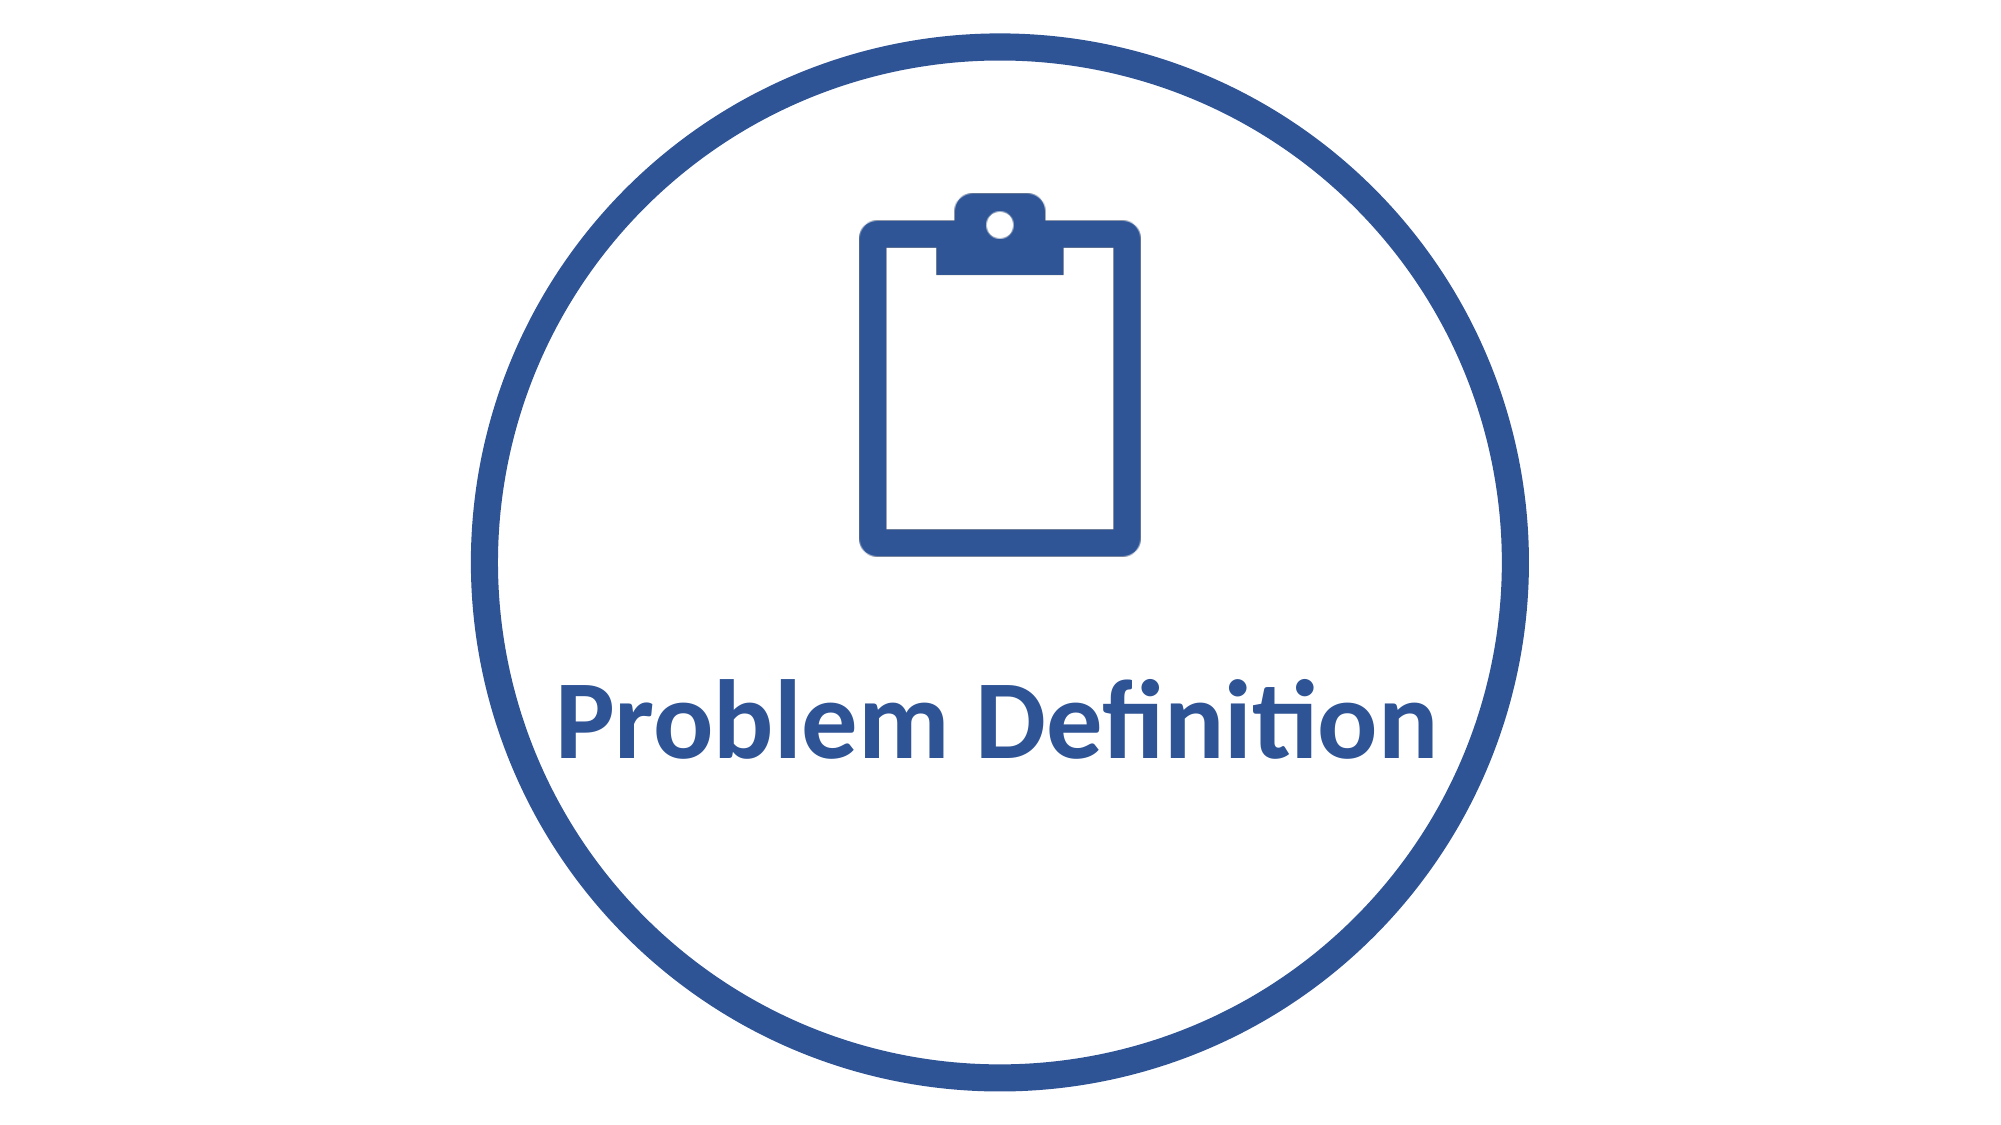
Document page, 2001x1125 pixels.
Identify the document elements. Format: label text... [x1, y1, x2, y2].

text_box [484, 46, 1516, 1078]
text_box Problem Definition [539, 638, 1461, 789]
picture [782, 157, 1218, 593]
